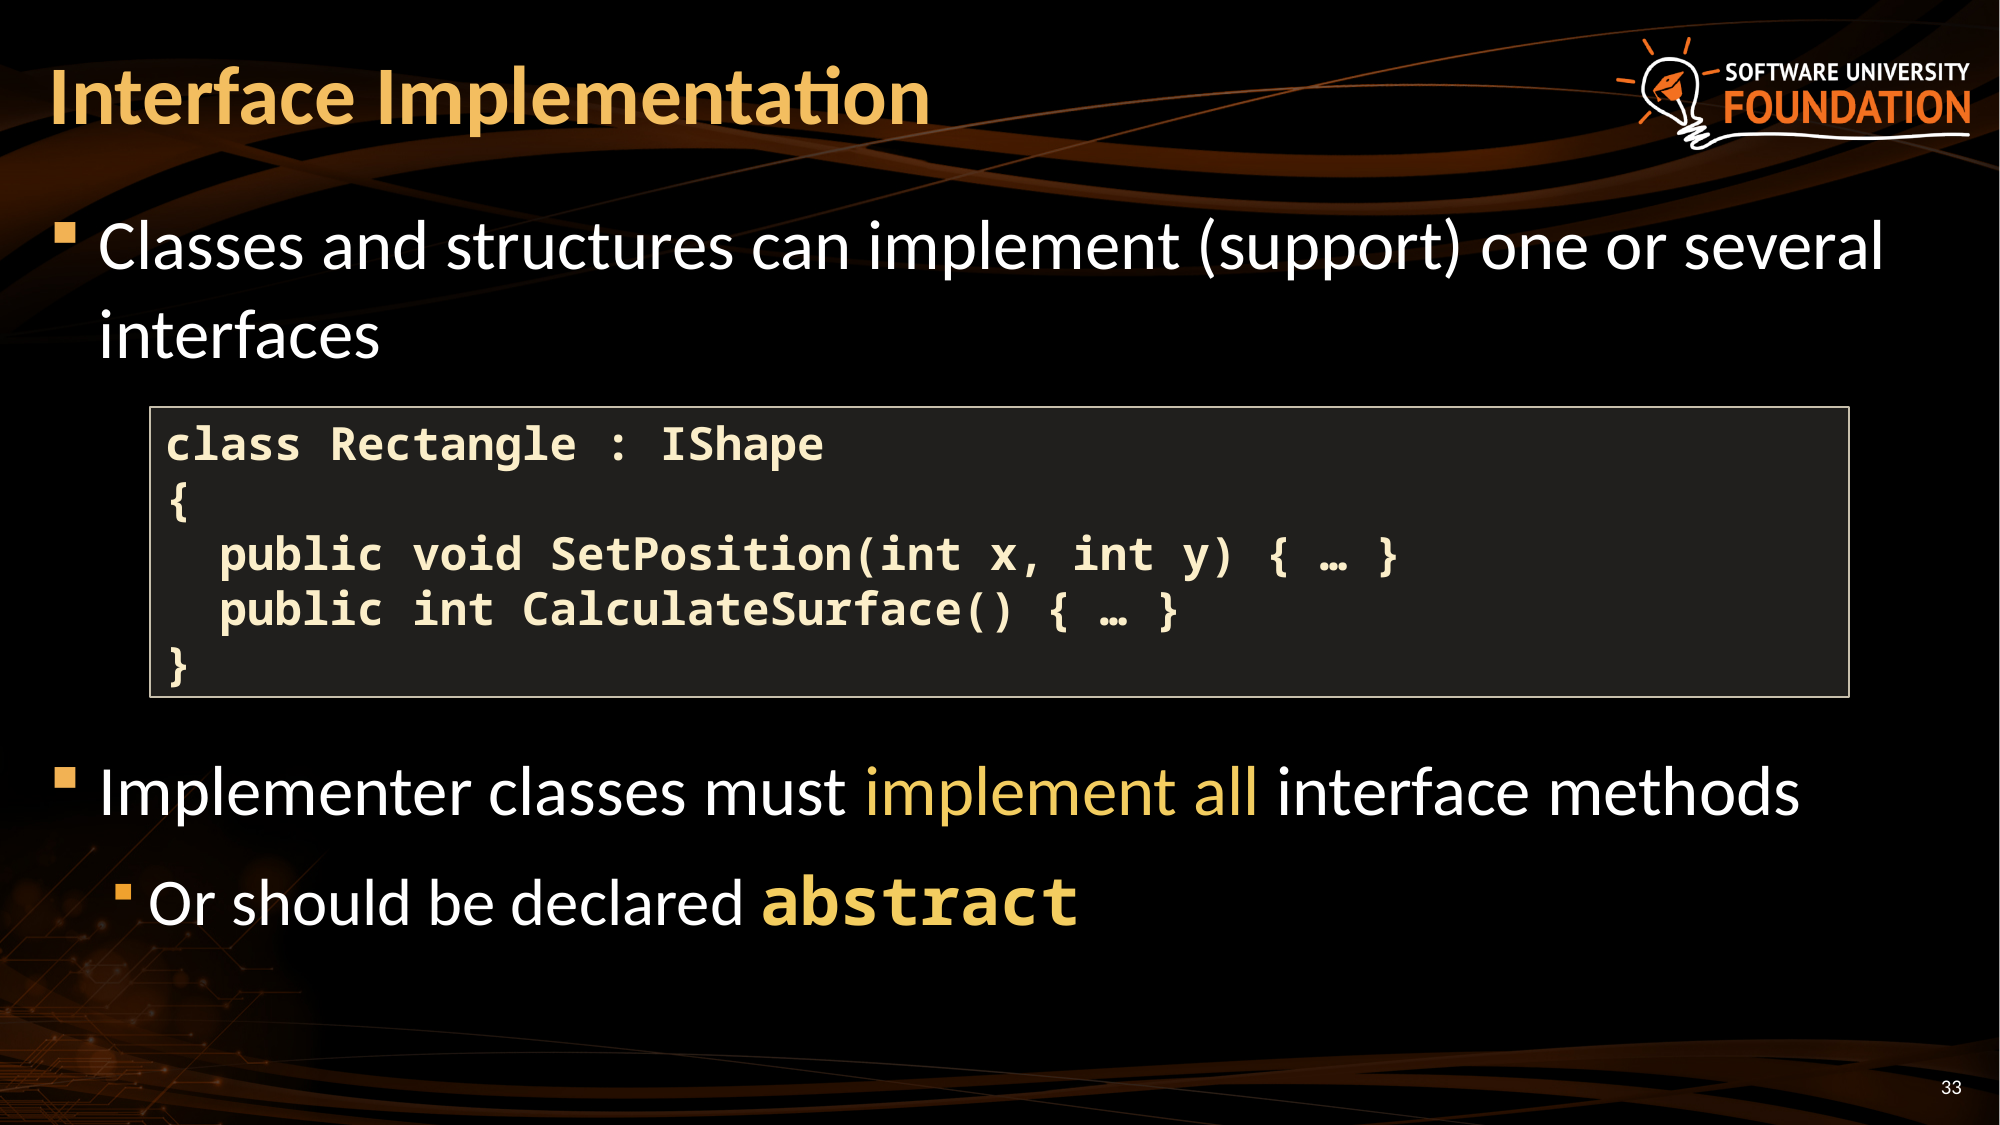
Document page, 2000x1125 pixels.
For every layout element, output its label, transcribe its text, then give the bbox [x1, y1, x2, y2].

title Interface Implementation [30, 6, 1602, 189]
picture [0, 0, 2000, 1125]
list Classes and structures can implement (support) one or several interfaces Implementer classes must implement all interface methods Or should be declared abstract [31, 188, 1968, 1103]
text_box class Rectangle : IShape { public void SetPosition(int x, int y) { … } public int CalculateSurface() { … } } [149, 407, 1850, 698]
